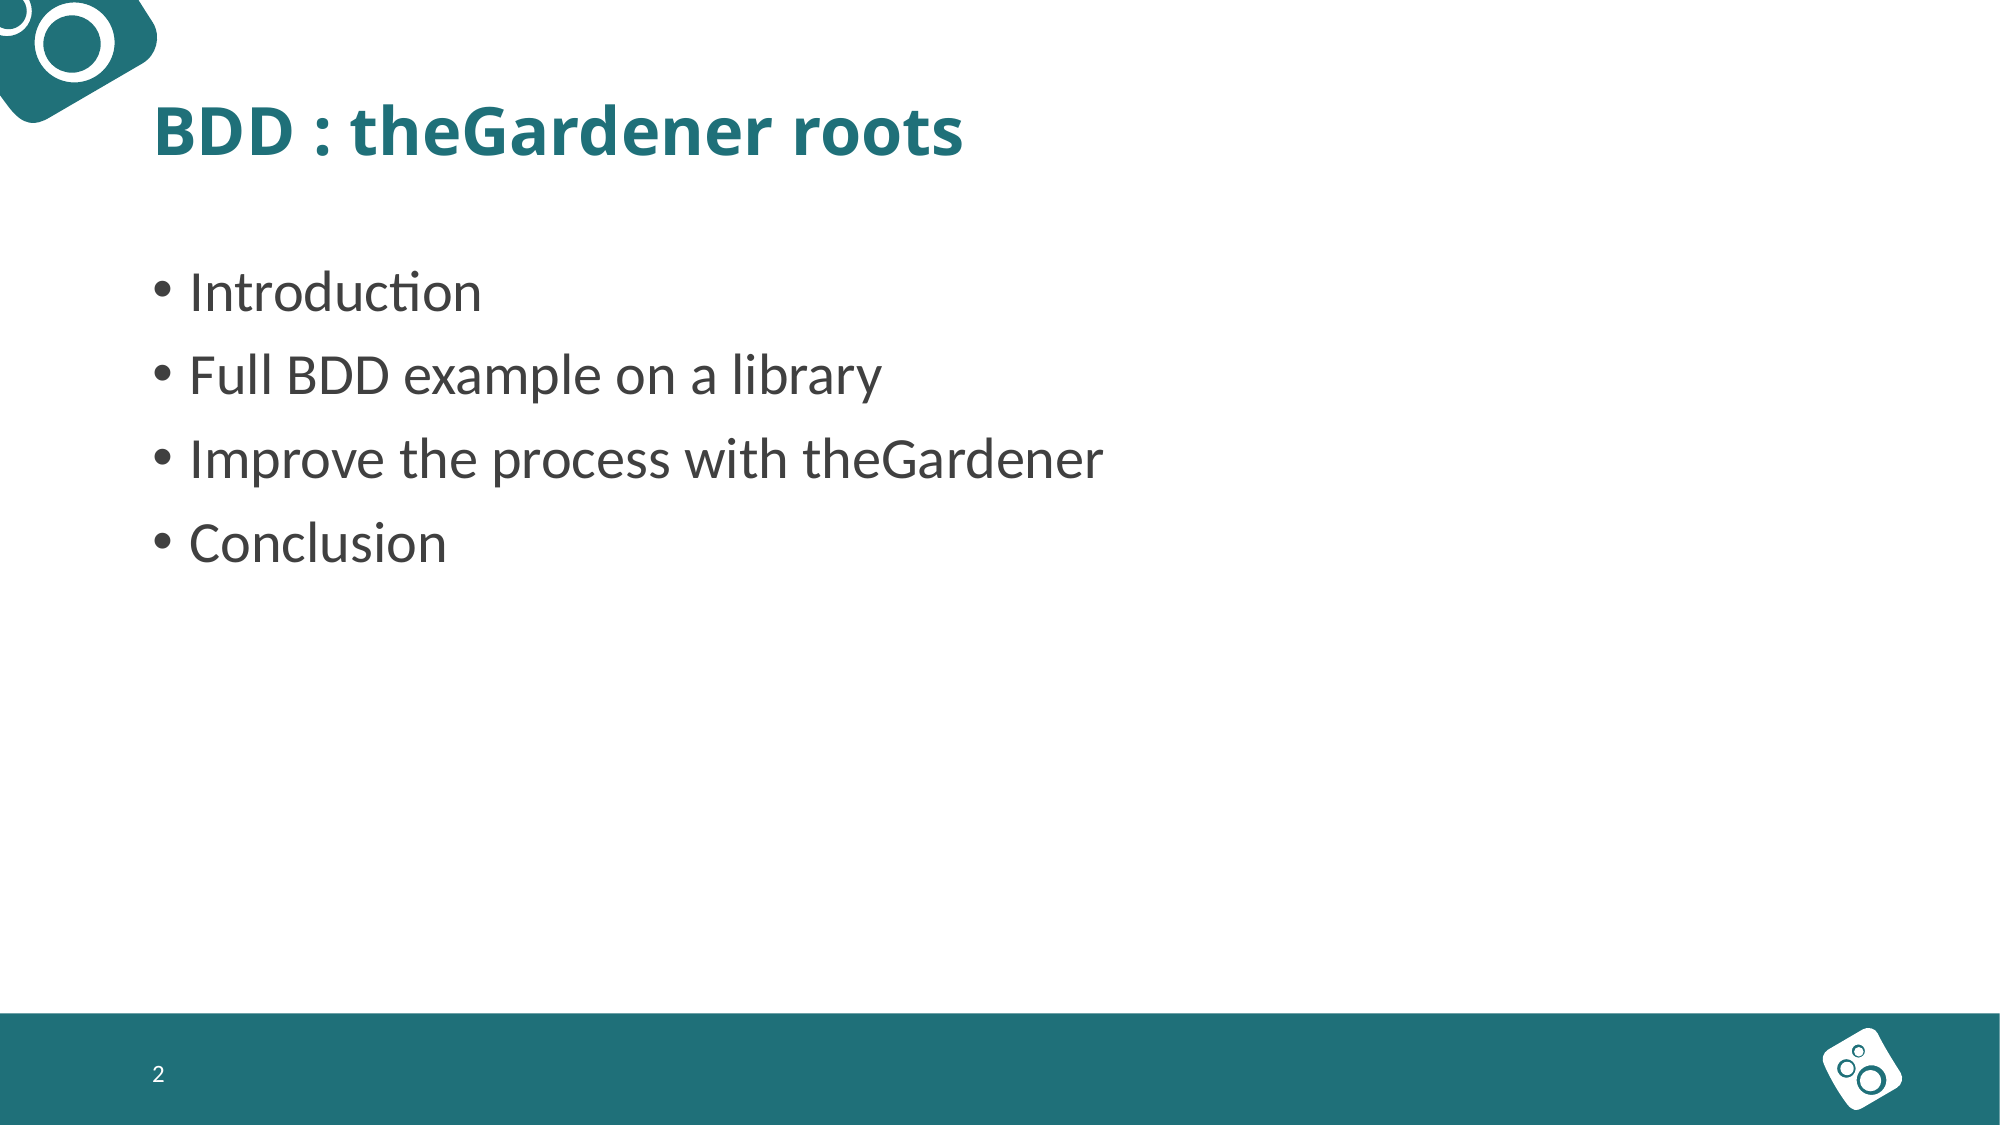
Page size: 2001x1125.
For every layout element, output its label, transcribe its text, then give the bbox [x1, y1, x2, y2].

text_box <number> [137, 1042, 343, 1103]
text_box Introduction Full BDD example on a library Improve the process with theGardener Conclusion [137, 253, 1863, 991]
text_box BDD : theGardener roots [137, 59, 1863, 208]
